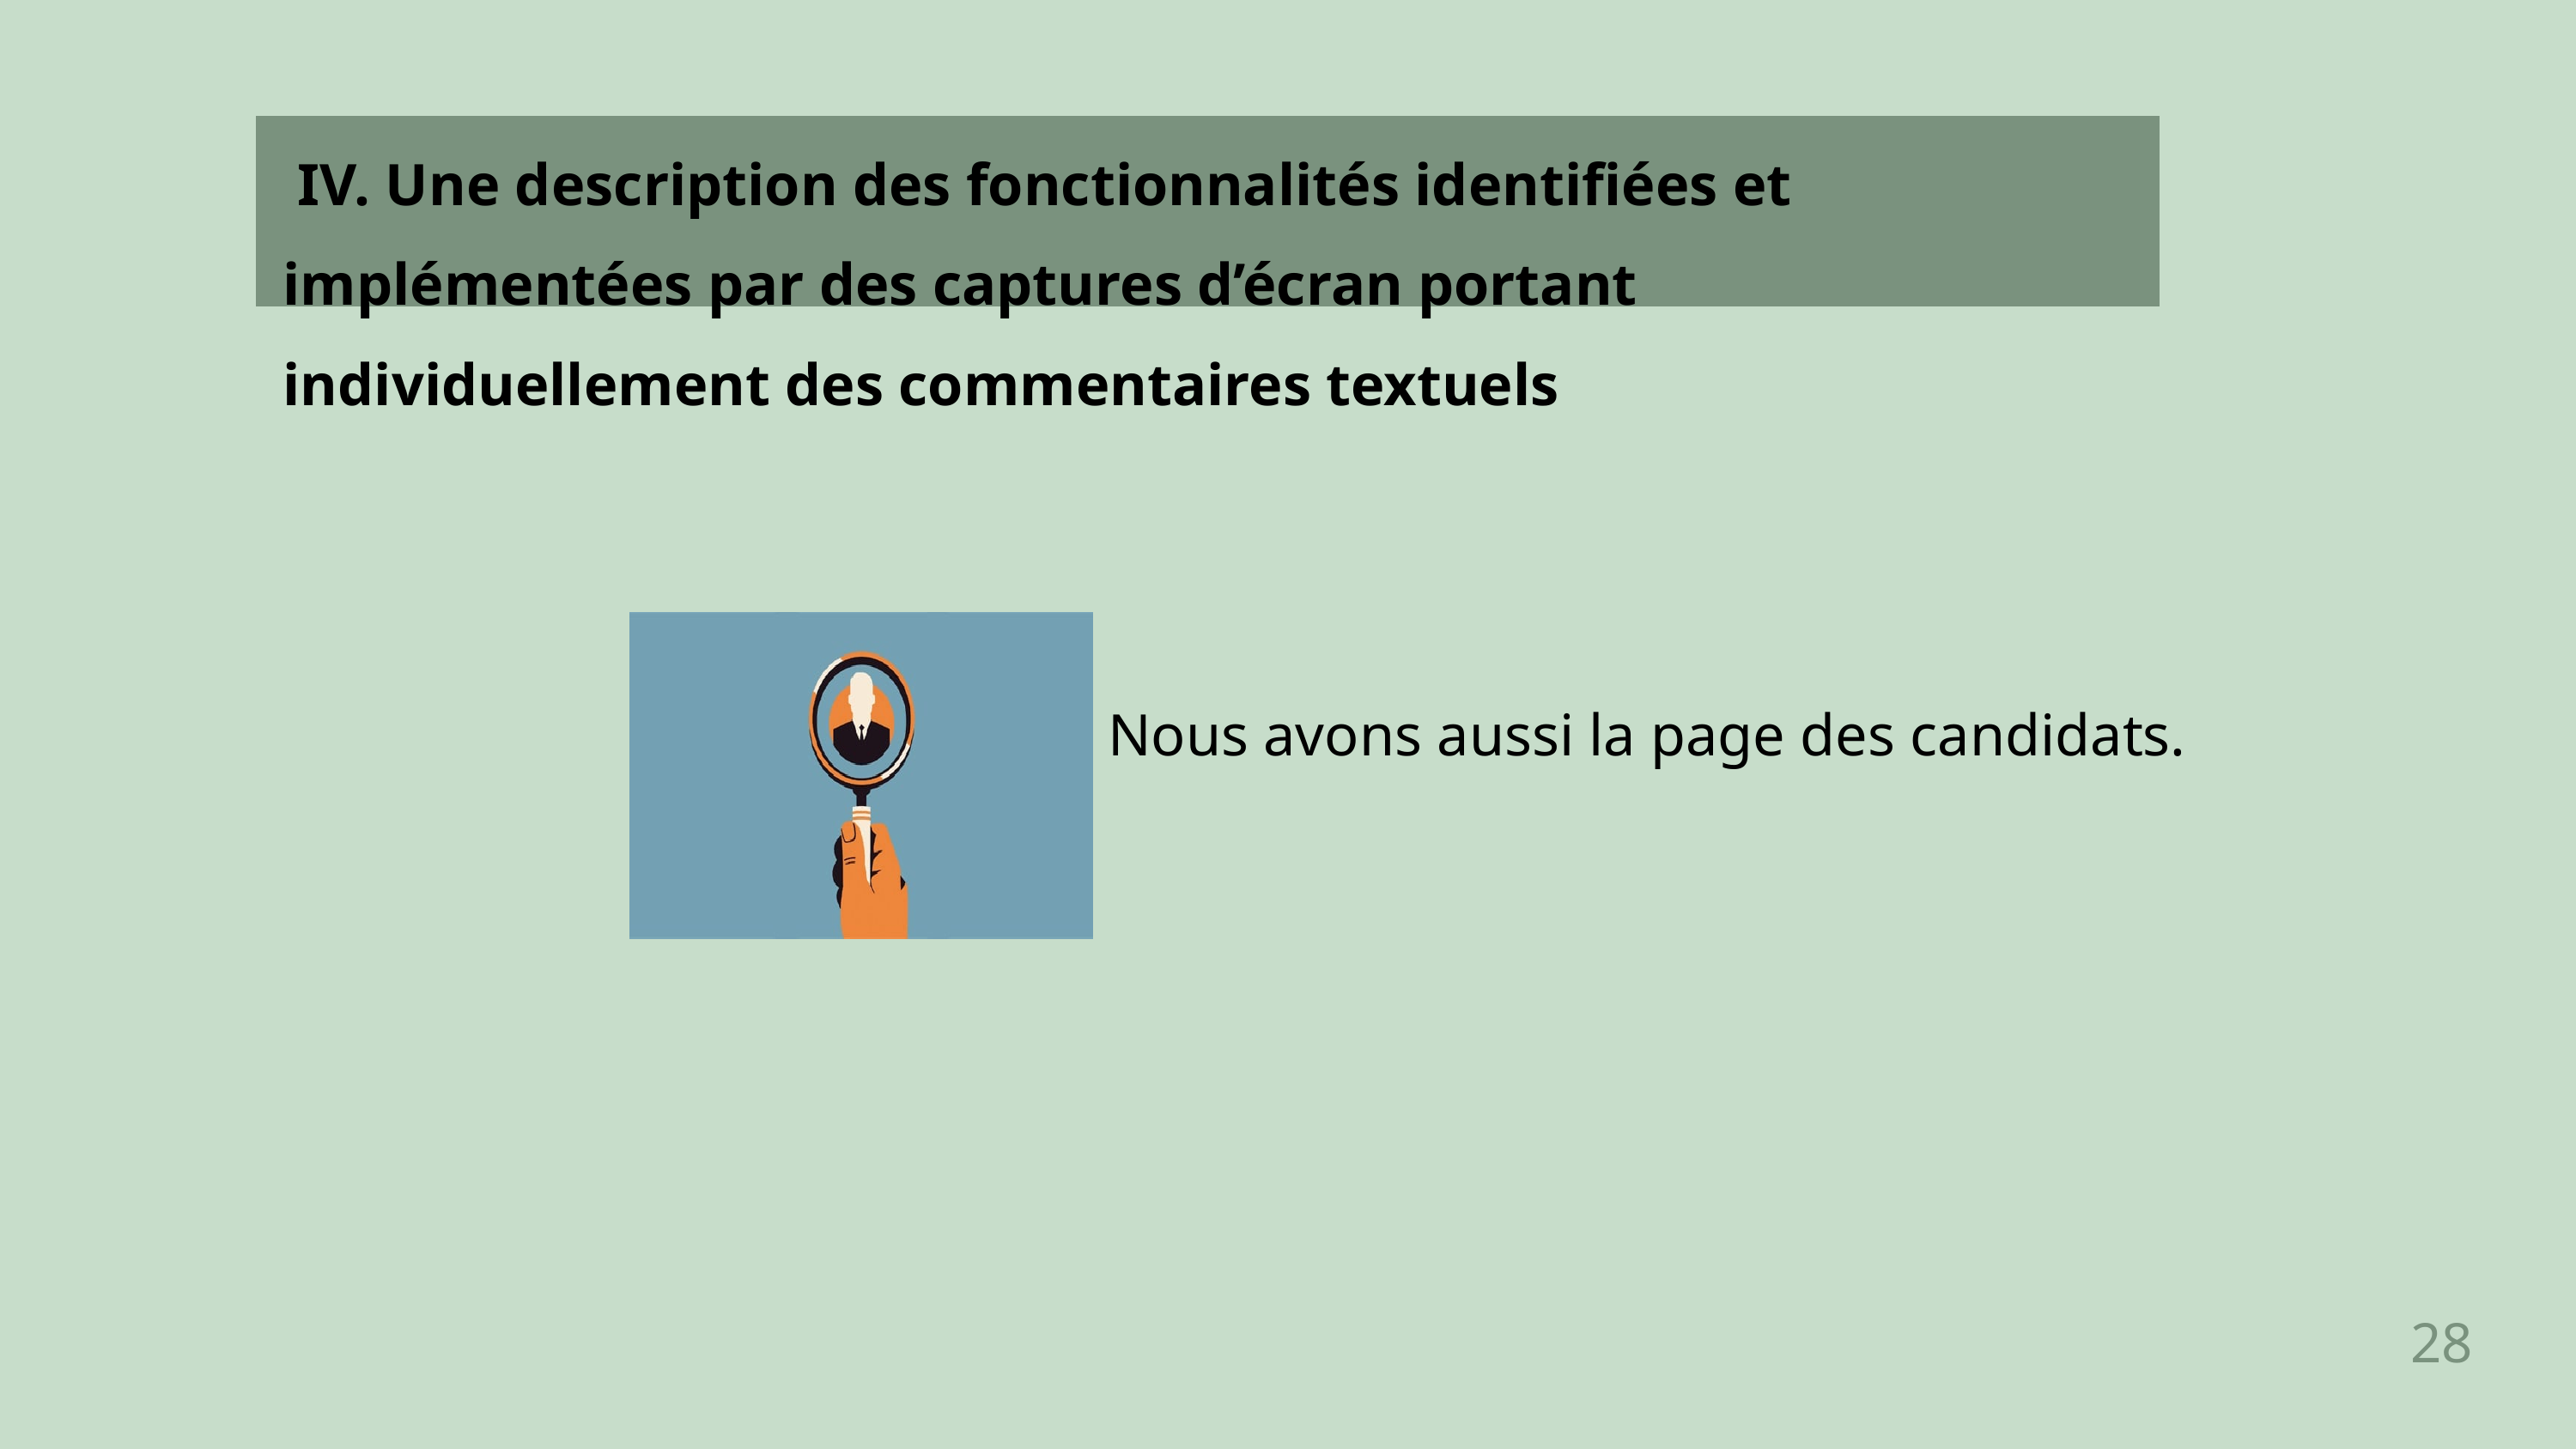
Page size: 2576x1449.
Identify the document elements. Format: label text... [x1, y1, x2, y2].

text_box 28 [2410, 1295, 2473, 1373]
picture [629, 612, 1093, 940]
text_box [255, 115, 2160, 306]
text_box IV. Une description des fonctionnalités identifiées et implémentées par des captures d’écran portant individuellement des commentaires textuels [283, 316, 2102, 417]
text_box Nous avons aussi la page des candidats. [1097, 692, 2429, 774]
